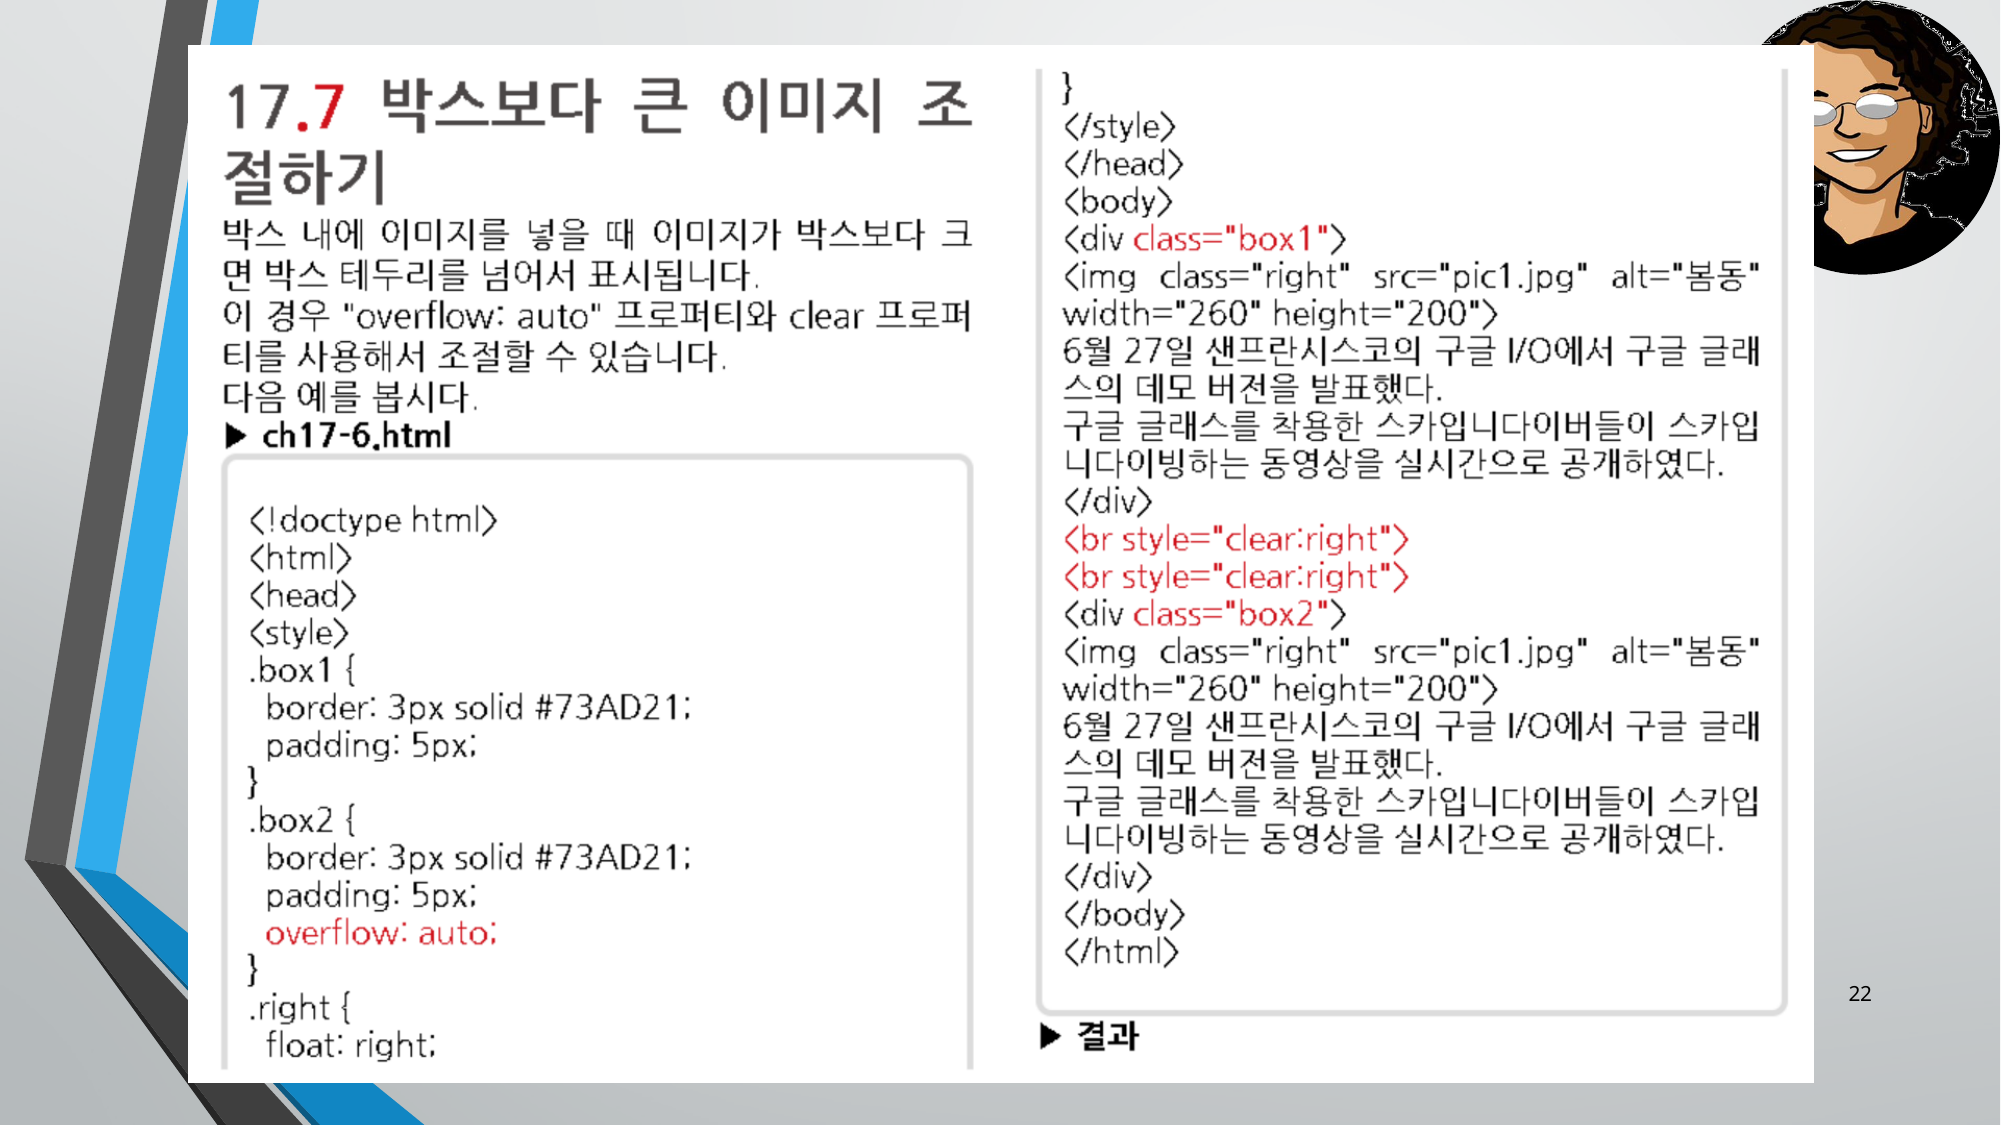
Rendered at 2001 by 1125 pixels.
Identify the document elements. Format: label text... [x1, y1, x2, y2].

slide_number 21 [1818, 965, 1887, 1025]
picture [66, 0, 2001, 1125]
picture [0, 0, 216, 1125]
